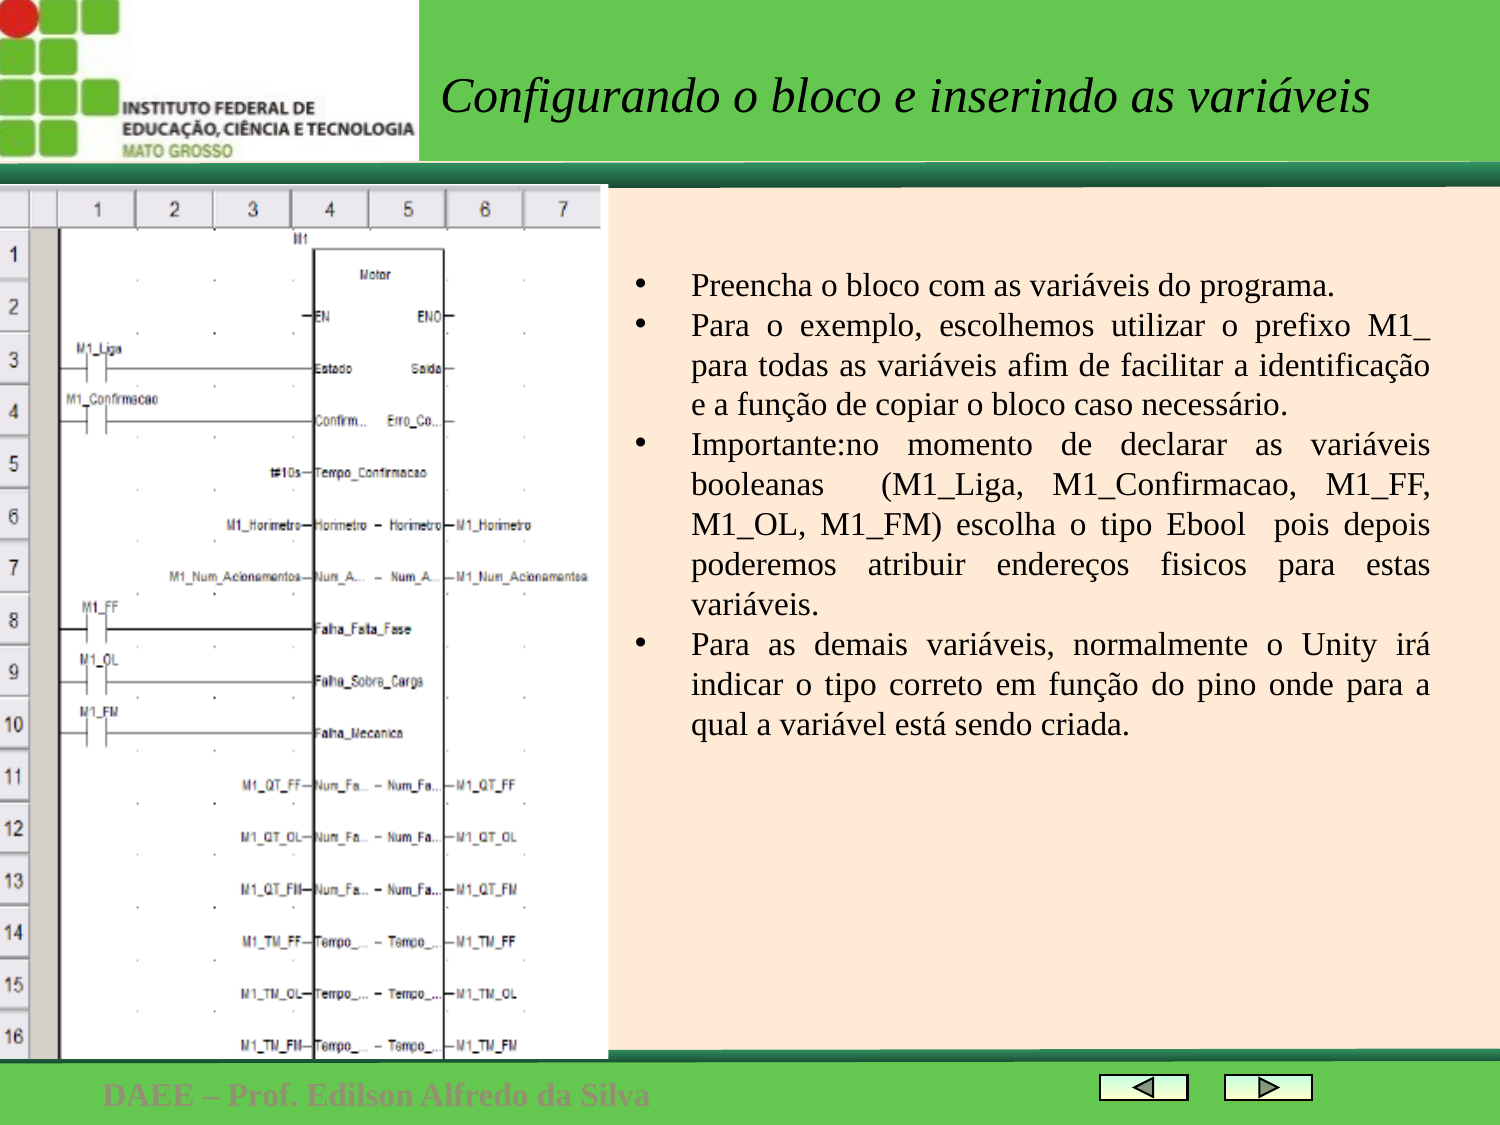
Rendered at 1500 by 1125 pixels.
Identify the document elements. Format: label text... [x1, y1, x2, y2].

picture [0, 184, 609, 1059]
picture [0, 0, 420, 161]
text_box Preencha o bloco com as variáveis do programa. Para o exemplo, escolhemos utilizar o prefixo M1_ para todas as variáveis afim de facilitar a identificação e a função de copiar o bloco caso necessário. Importante:no momento de declarar as variáveis booleanas (M1_Liga, M1_Confirmacao, M1_FF, M1_OL, M1_FM) escolha o tipo Ebool pois depois poderemos atribuir endereços fisicos para estas variáveis. Para as demais variáveis, normalmente o Unity irá indicar o tipo correto em função do pino onde para a qual a variável está sendo criada. [620, 255, 1447, 750]
text_box Configurando o bloco e inserindo as variáveis [425, 54, 1483, 130]
text_box [1224, 1074, 1313, 1100]
text_box [1099, 1074, 1188, 1100]
